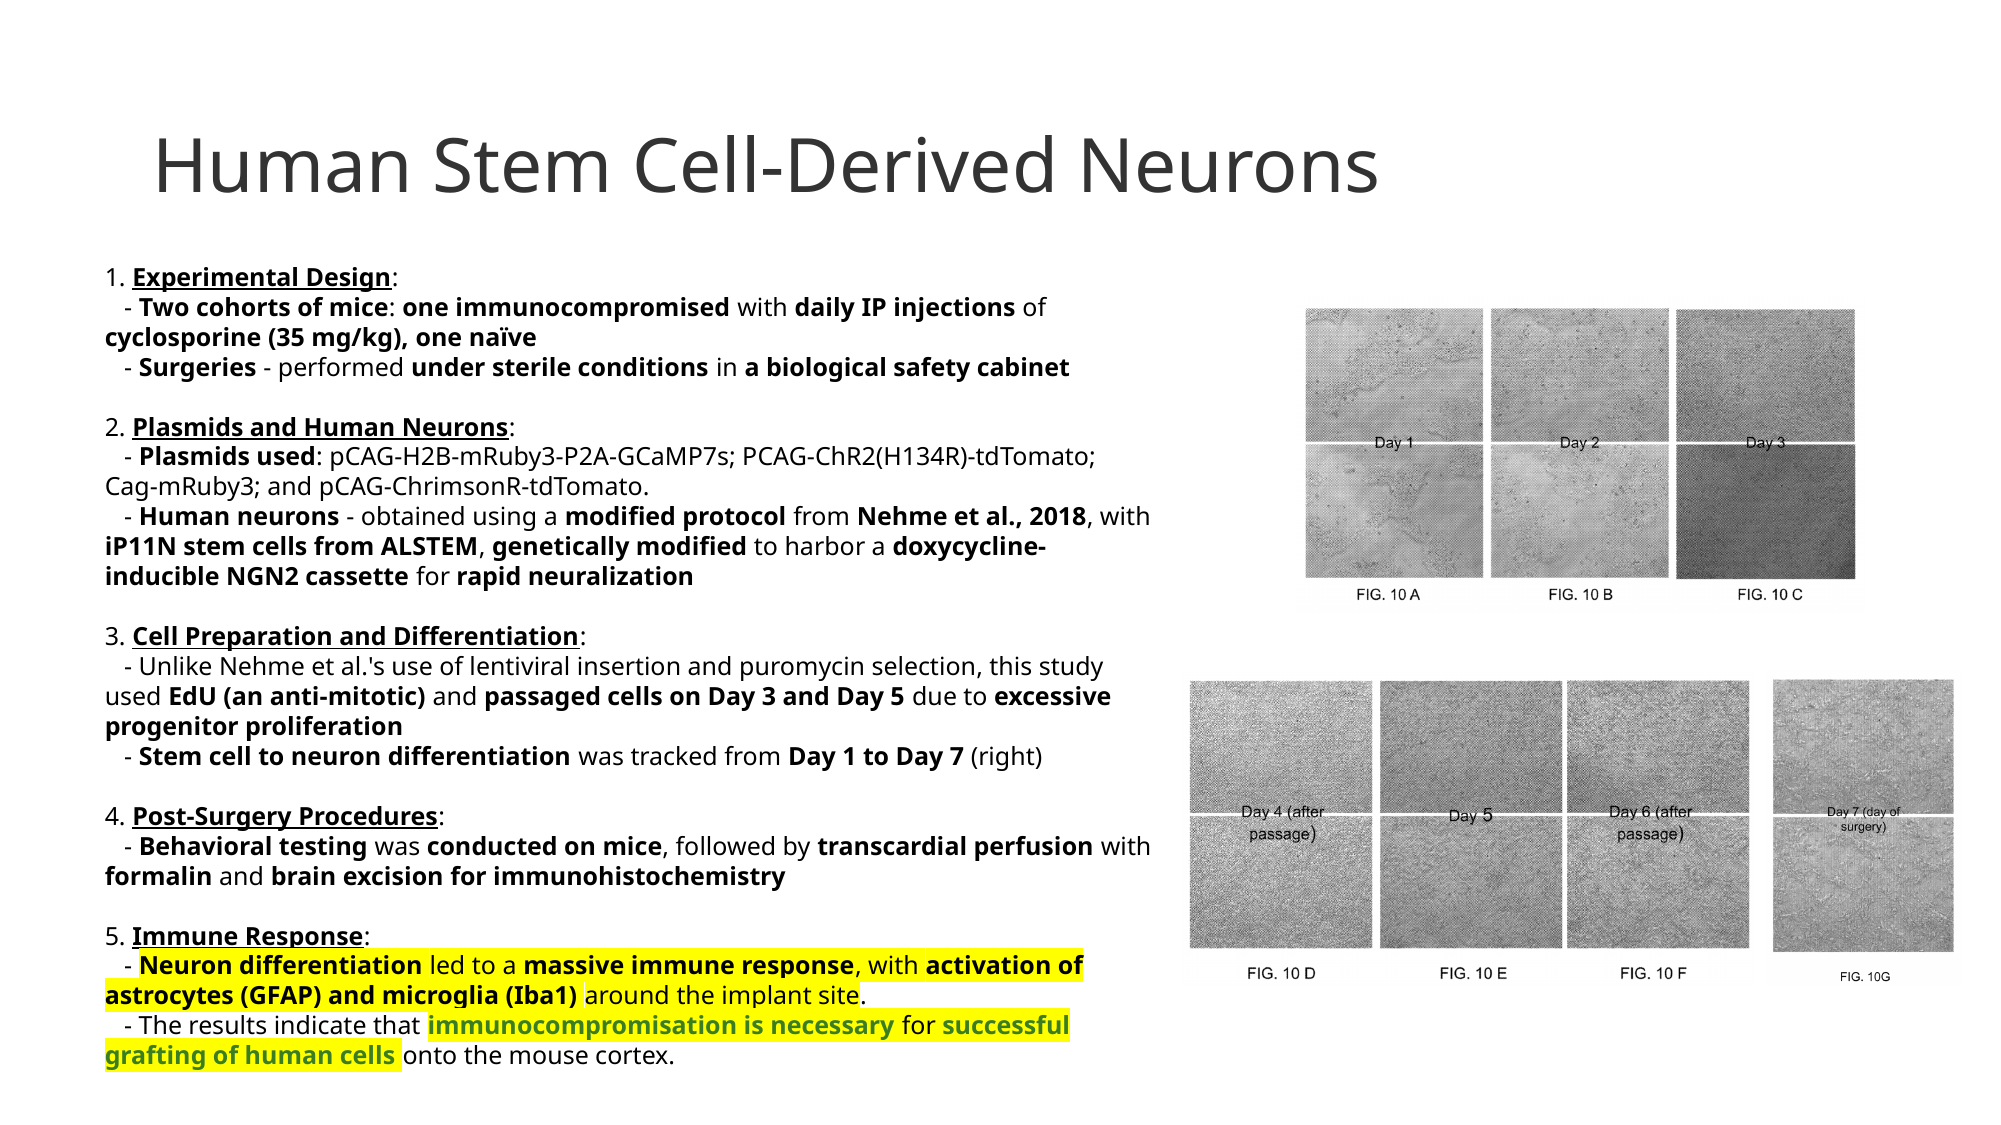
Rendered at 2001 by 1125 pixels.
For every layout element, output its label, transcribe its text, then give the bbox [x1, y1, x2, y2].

picture [1766, 669, 1963, 987]
picture [1181, 669, 1755, 987]
text_box 1. Experimental Design: - Two cohorts of mice: one immunocompromised with daily IP injections of cyclosporine (35 mg/kg), one naïve - Surgeries - performed under sterile conditions in a biological safety cabinet 2. Plasmids and Human Neurons: - Plasmids used: pCAG-H2B-mRuby3-P2A-GCaMP7s; PCAG-ChR2(H134R)-tdTomato; Cag-mRuby3; and pCAG-ChrimsonR-tdTomato. - Human neurons - obtained using a modified protocol from Nehme et al., 2018, with iP11N stem cells from ALSTEM, genetically modified to harbor a doxycycline-inducible NGN2 cassette for rapid neuralization 3. Cell Preparation and Differentiation: - Unlike Nehme et al.'s use of lentiviral insertion and puromycin selection, this study used EdU (an anti-mitotic) and passaged cells on Day 3 and Day 5 due to excessive progenitor proliferation - Stem cell to neuron differentiation was tracked from Day 1 to Day 7 (right) 4. Post-Surgery Procedures: - Behavioral testing was conducted on mice, followed by transcardial perfusion with formalin and brain excision for immunohistochemistry 5. Immune Response: - Neuron differentiation led to a massive immune response, with activation of astrocytes (GFAP) and microglia (Iba1) around the implant site. - The results indicate that immunocompromisation is necessary for successful grafting of human cells onto the mouse cortex. [90, 253, 1169, 1077]
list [1294, 296, 1865, 613]
title Human Stem Cell-Derived Neurons [137, 59, 1863, 278]
